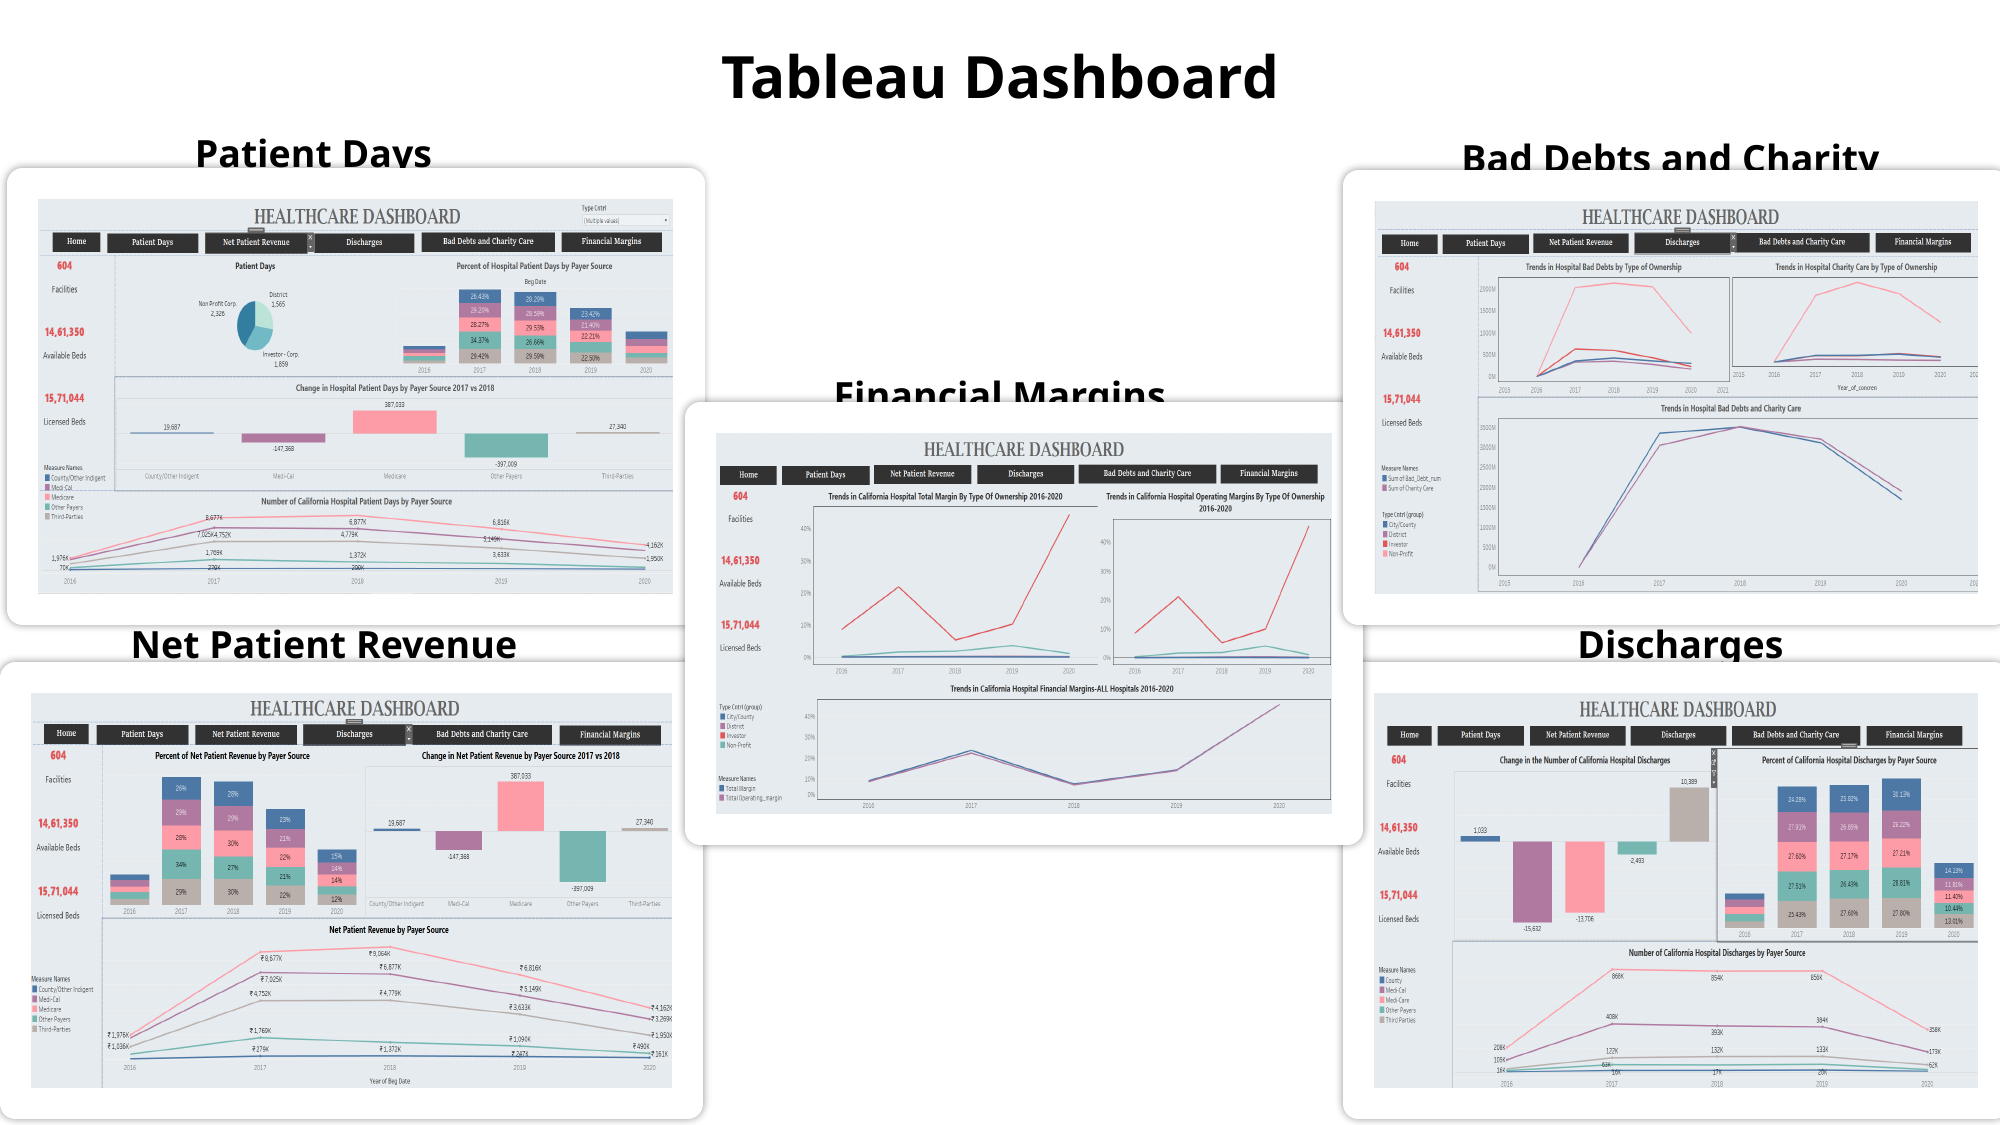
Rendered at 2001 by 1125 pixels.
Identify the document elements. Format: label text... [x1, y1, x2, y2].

picture [31, 693, 672, 1089]
text_box Patient Days [32, 122, 595, 162]
picture [715, 433, 1332, 814]
text_box Tableau Dashboard [664, 32, 1336, 118]
text_box Bad Debts and Charity [1405, 127, 1936, 164]
picture [1374, 693, 1979, 1089]
text_box Discharges [1405, 631, 1956, 656]
picture [1374, 200, 1979, 594]
text_box Net Patient Revenue [32, 631, 616, 656]
picture [38, 199, 674, 595]
text_box Financial Margins [768, 364, 1231, 396]
